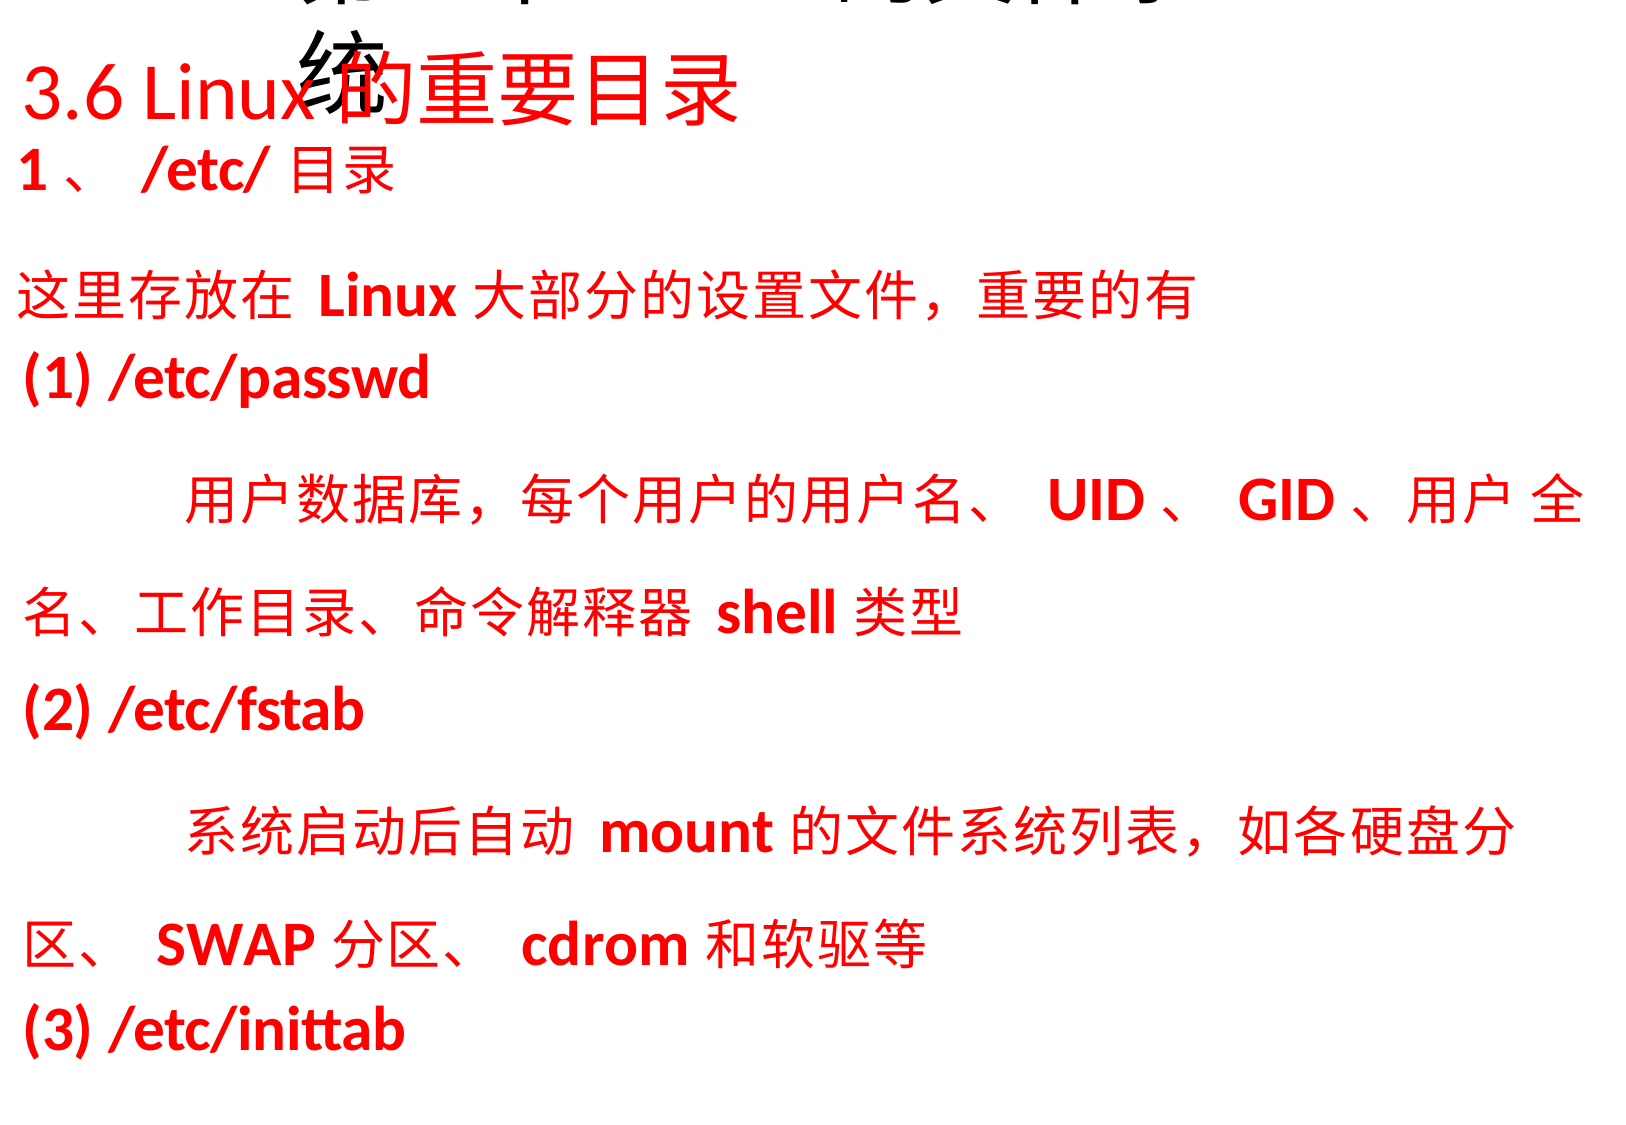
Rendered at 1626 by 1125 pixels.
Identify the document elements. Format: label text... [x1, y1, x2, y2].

title 第3章Linux的文件系统 [294, 0, 1280, 39]
text_box 3.6 Linux的重要目录 1、/etc/目录 这里存放在Linux大部分的设置文件，重要的有 /etc/passwd 用户数据库，每个用户的用户名、UID、GID、用户 全名、工作目录、命令解释器shell类型 /etc/fstab 系统启动后自动mount的文件系统列表，如各硬盘分 区、SWAP分区、cdrom和软驱等 /etc/inittab init根据它完成整个系统的基本配置 /etc/shells 支持的shell列表 [13, 39, 1625, 1125]
